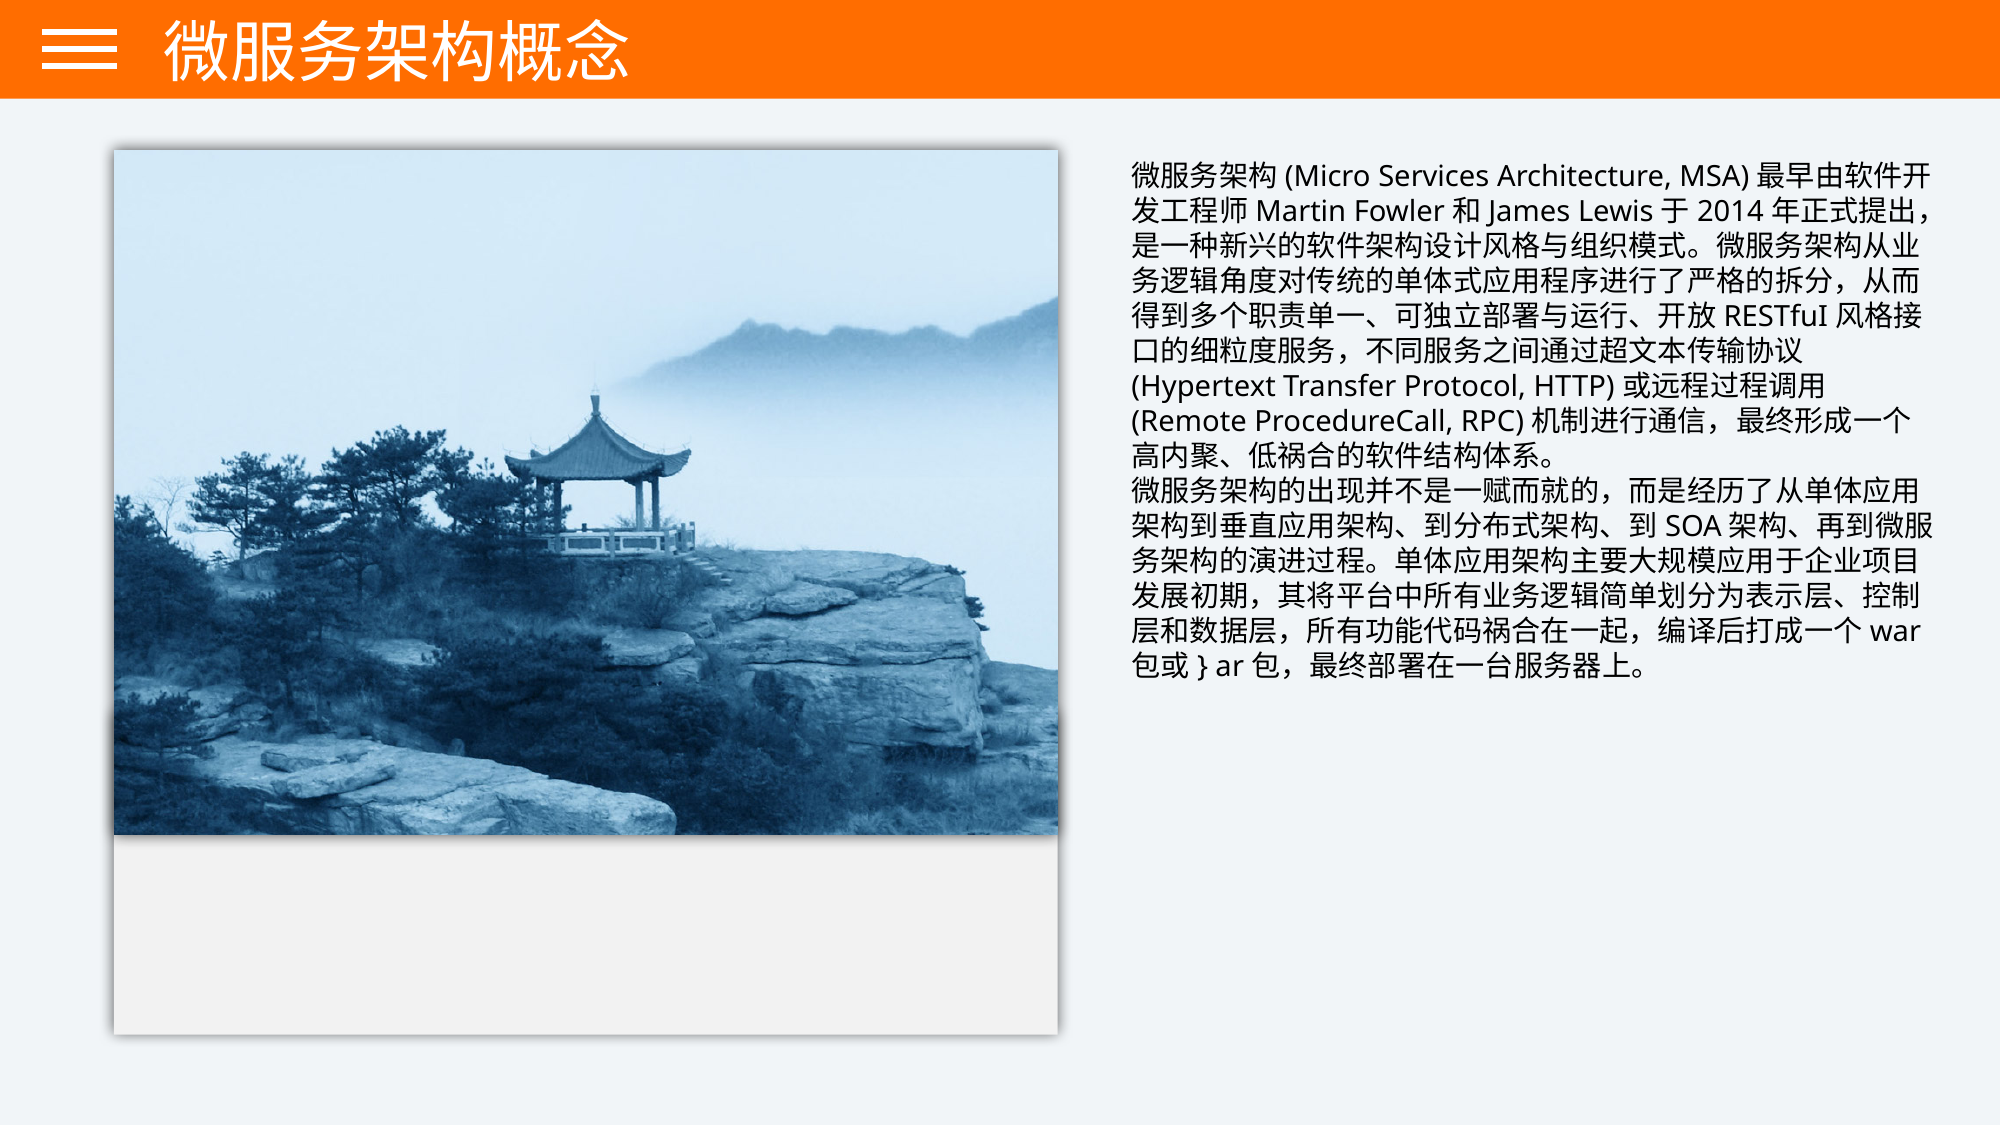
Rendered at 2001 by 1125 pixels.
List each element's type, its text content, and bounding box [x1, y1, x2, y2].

text_box [0, 0, 2000, 100]
text_box [113, 845, 1059, 1036]
picture [113, 150, 1058, 836]
text_box 微服务架构(Micro Services Architecture, MSA)最早由软件开发工程师Martin Fowler和James Lewis于2014年正式提出，是一种新兴的软件架构设计风格与组织模式。微服务架构从业务逻辑角度对传统的单体式应用程序进行了严格的拆分，从而得到多个职责单一、可独立部署与运行、开放RESTfuI风格接口的细粒度服务，不同服务之间通过超文本传输协议(Hypertext Transfer Protocol, HTTP)或远程过程调用(Remote ProcedureCall, RPC)机制进行通信，最终形成一个高内聚、低祸合的软件结构体系。 微服务架构的出现并不是一赋而就的，而是经历了从单体应用架构到垂直应用架构、到分布式架构、到SOA架构、再到微服务架构的演进过程。单体应用架构主要大规模应用于企业项目发展初期，其将平台中所有业务逻辑简单划分为表示层、控制层和数据层，所有功能代码祸合在一起，编译后打成一个war包或} ar包，最终部署在一台服务器上。 [1116, 149, 1951, 690]
text_box 微服务架构概念 [149, 2, 910, 98]
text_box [42, 32, 118, 67]
